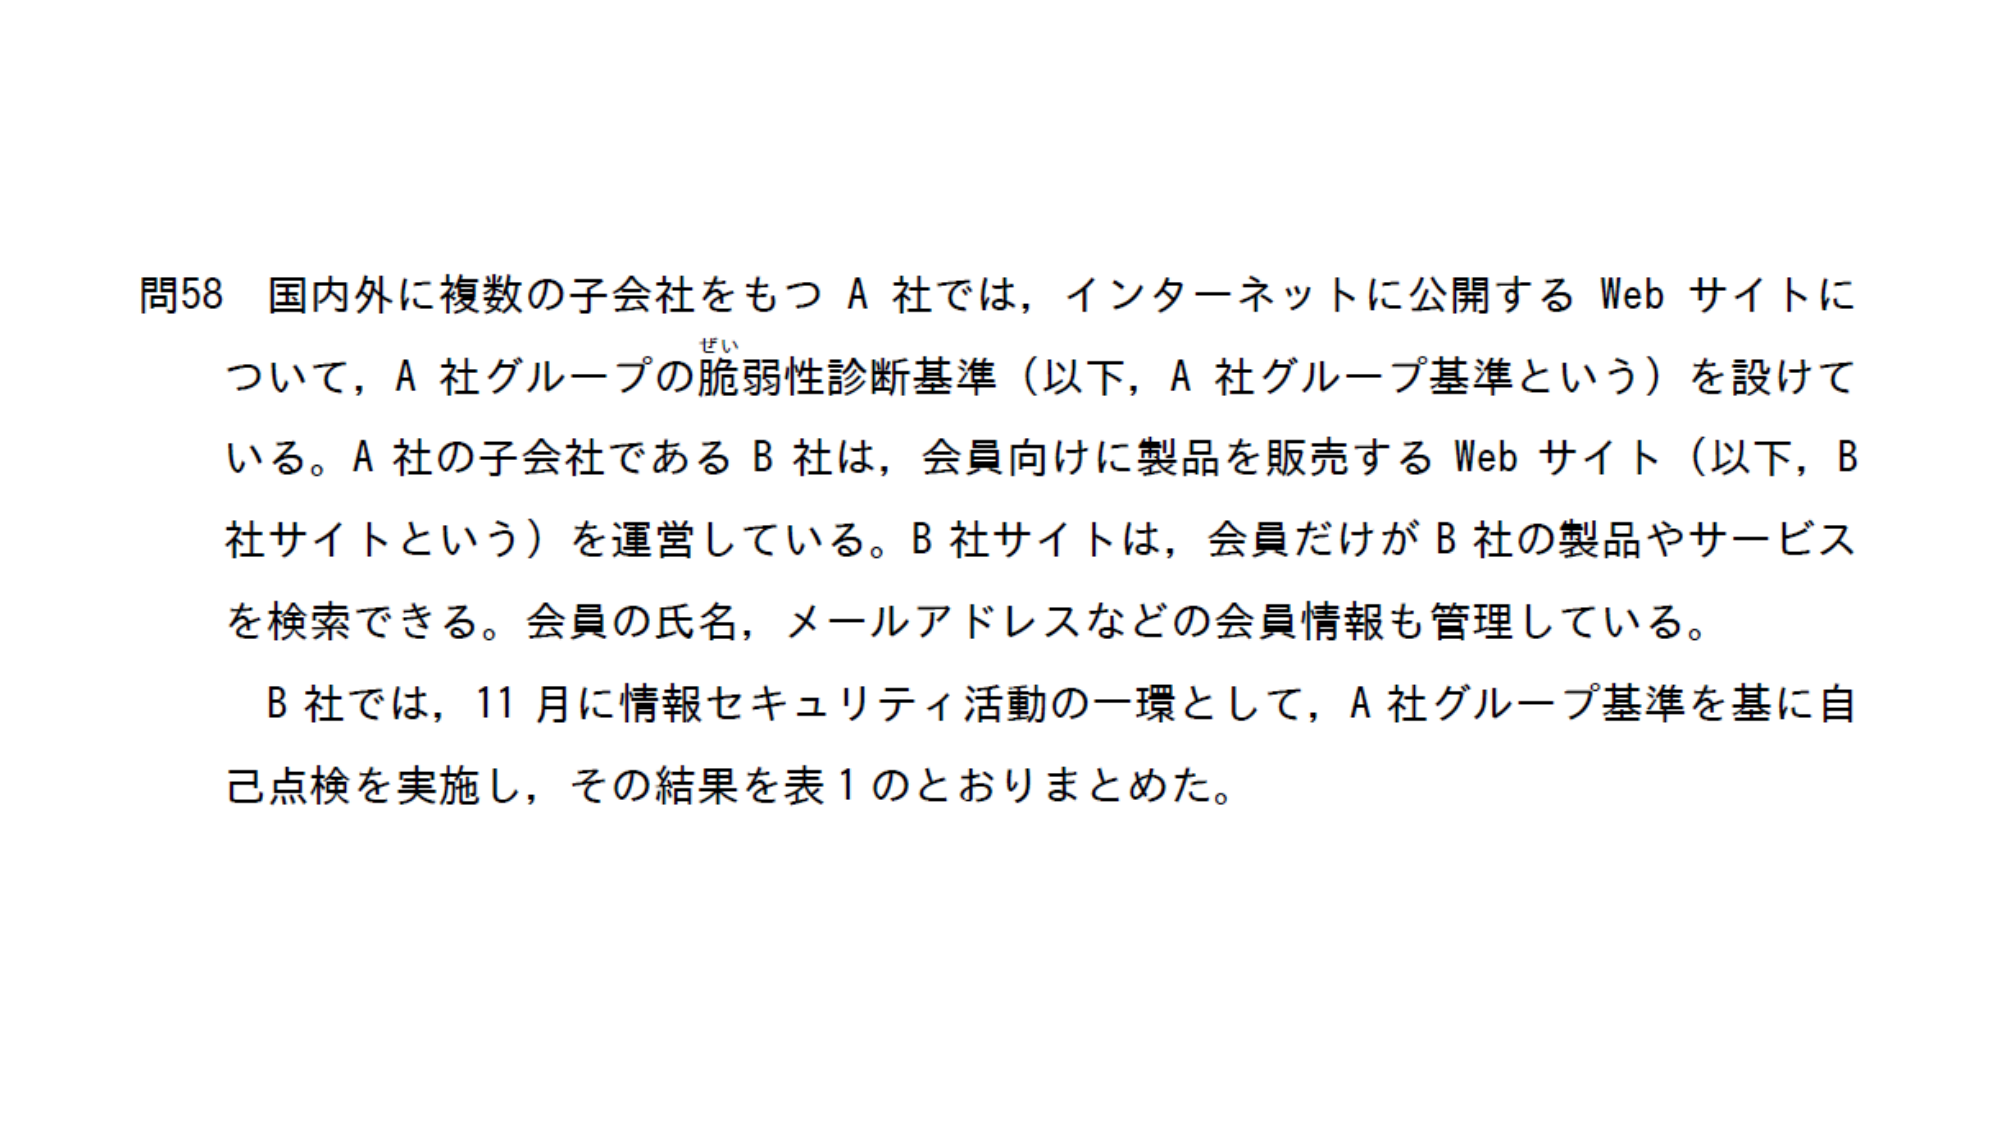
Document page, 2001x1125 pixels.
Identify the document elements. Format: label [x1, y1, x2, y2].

picture [121, 258, 1878, 841]
